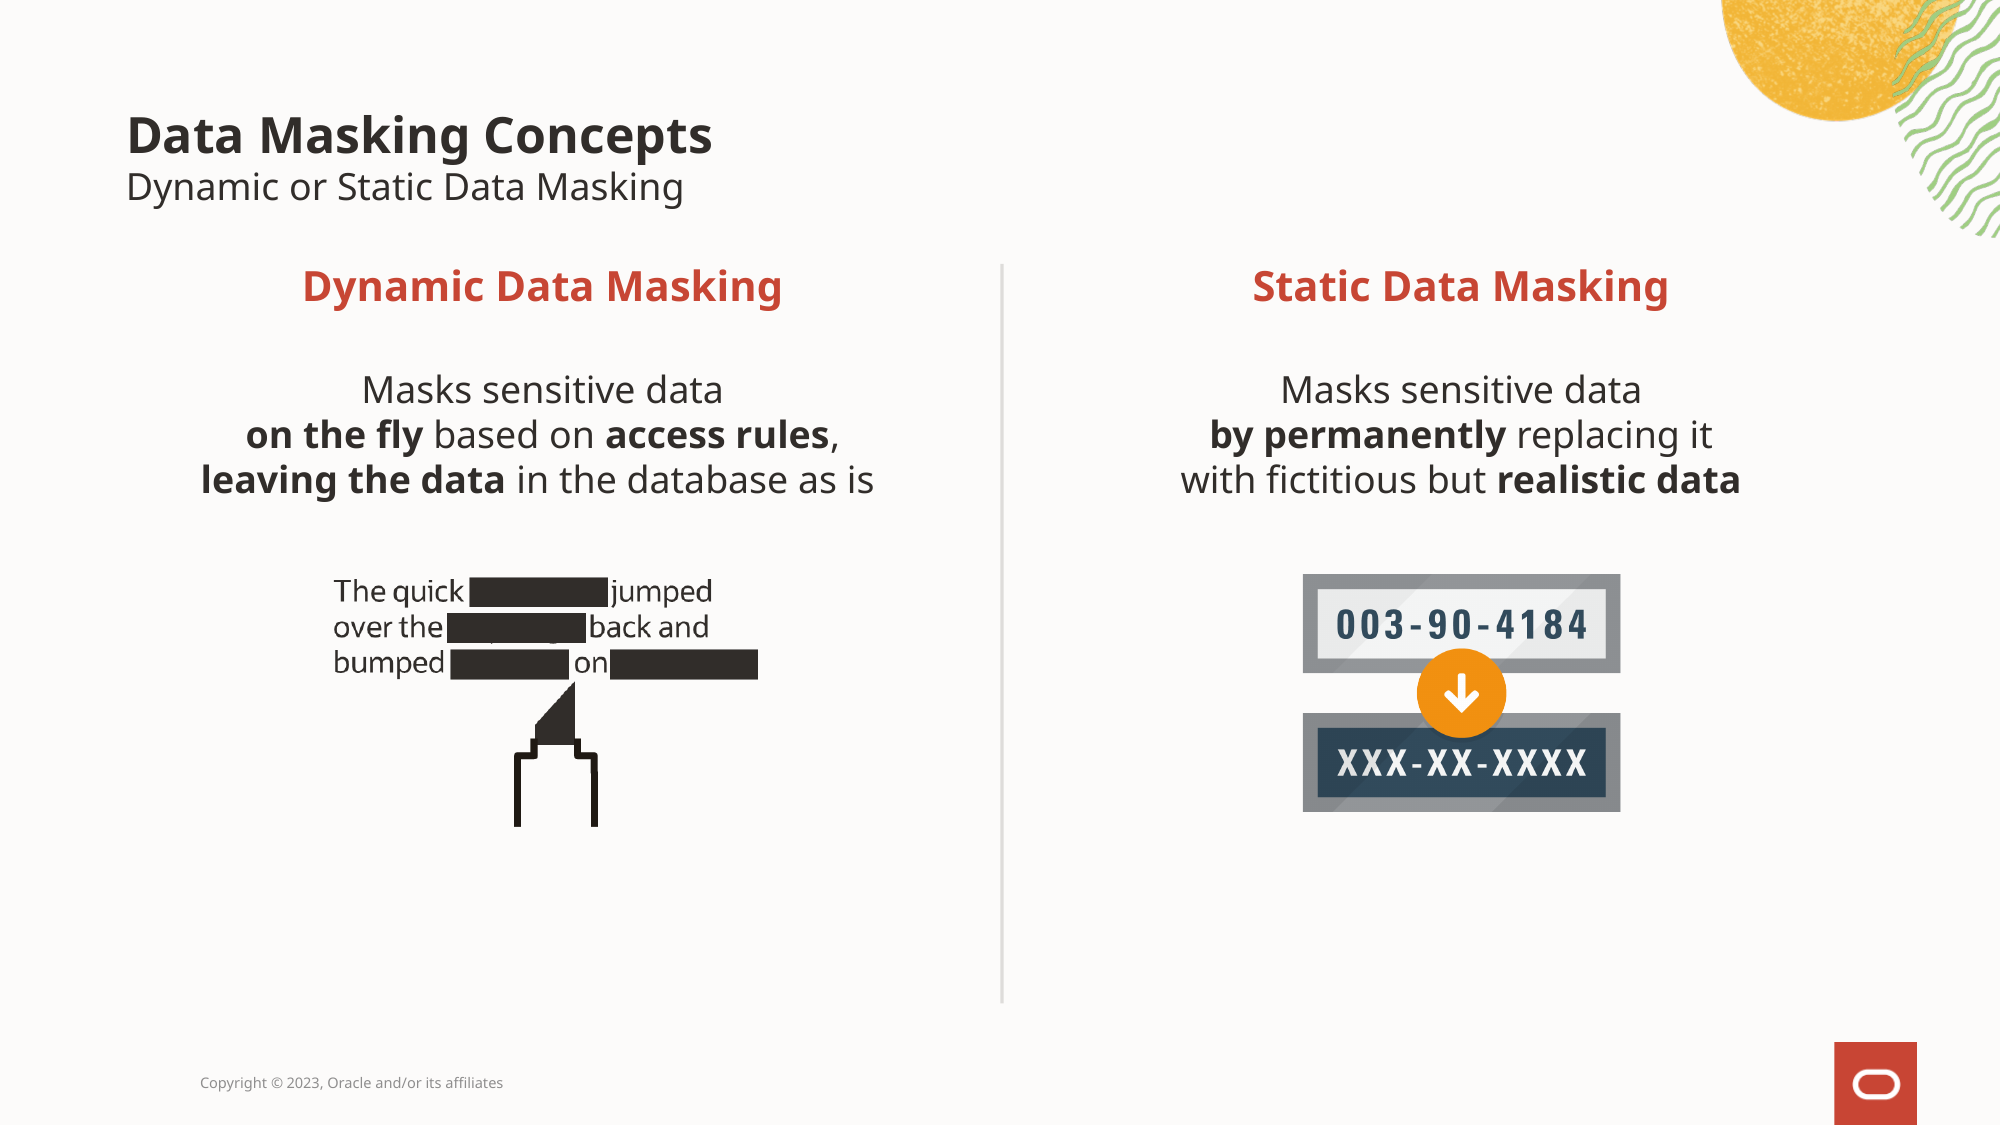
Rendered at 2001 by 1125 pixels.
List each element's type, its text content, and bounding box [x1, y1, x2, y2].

picture [1705, 0, 2001, 256]
picture [314, 562, 772, 828]
list Dynamic Data Masking Masks sensitive data on the fly based on access rules, leaving the data in the database as is [125, 263, 960, 1004]
list Static Data Masking Masks sensitive data by permanently replacing it with fictitious but realistic data [1044, 263, 1879, 1004]
footer Copyright © 2023, Oracle and/or its affiliates [185, 1053, 1128, 1114]
picture [1223, 455, 1700, 932]
title Data Masking Concepts [126, 29, 1877, 165]
list Dynamic or Static Data Masking [125, 166, 1877, 221]
